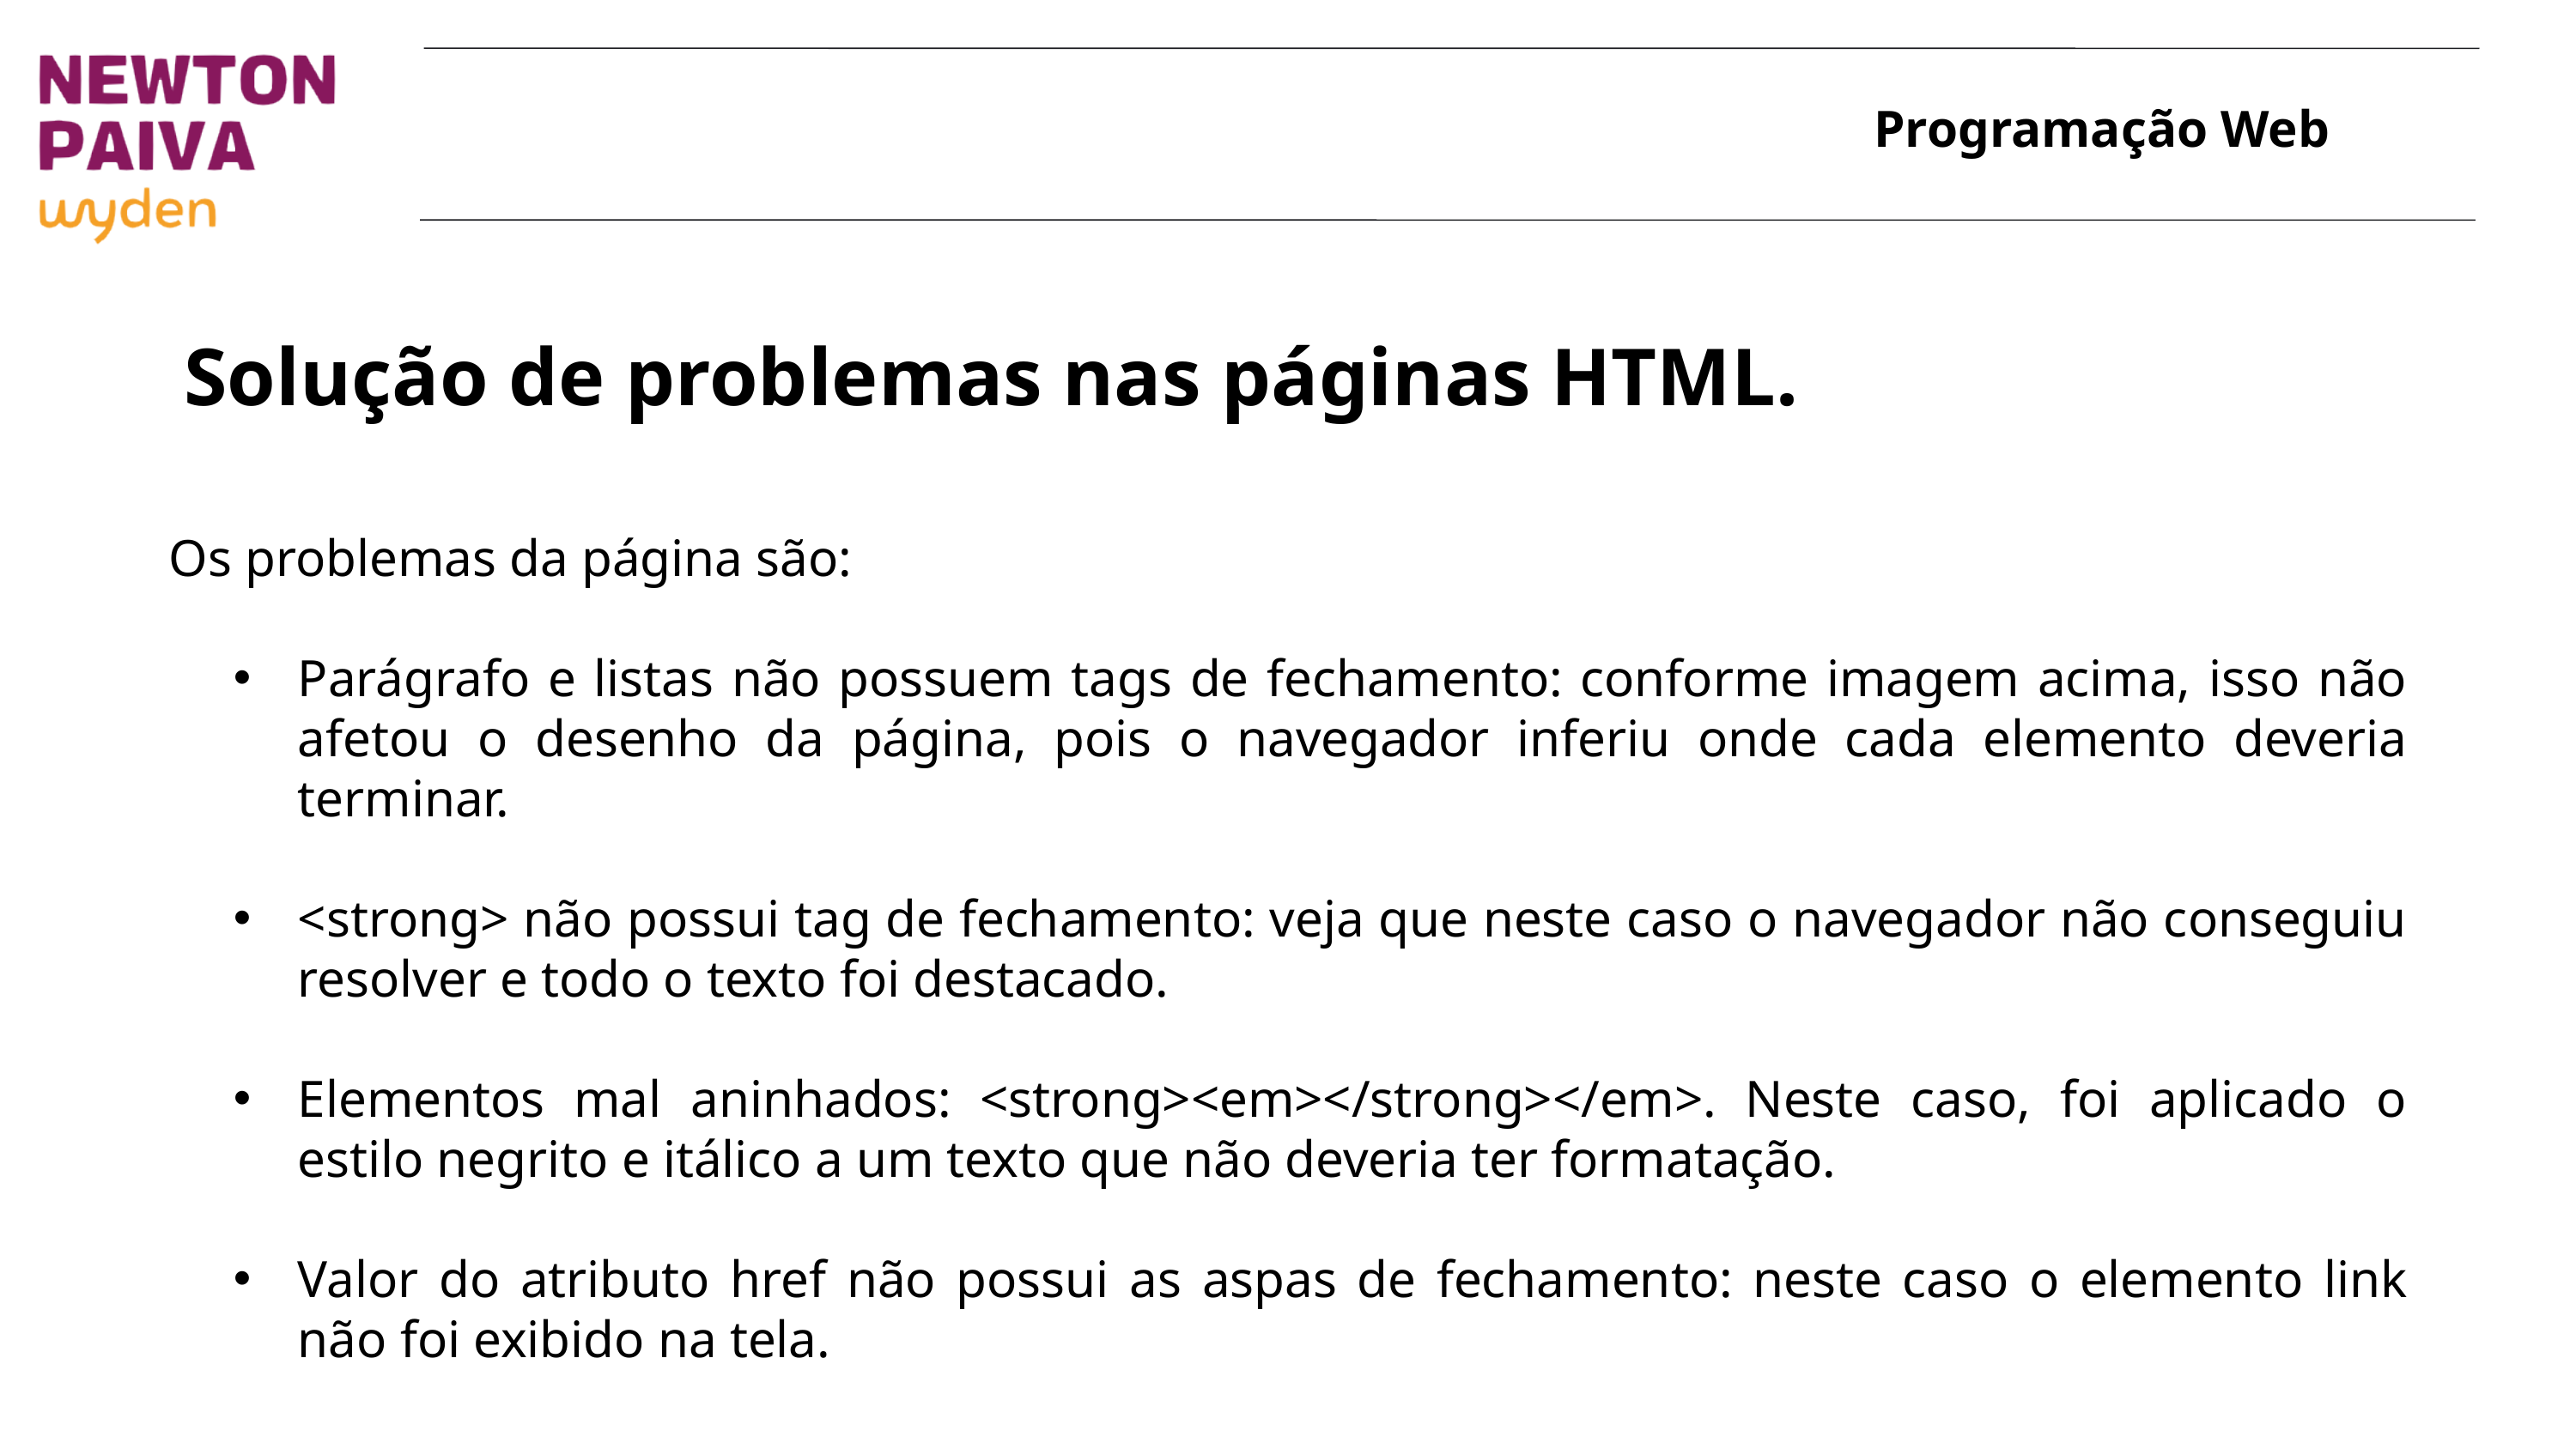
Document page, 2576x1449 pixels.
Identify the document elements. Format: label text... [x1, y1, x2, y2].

text_box Solução de problemas nas páginas HTML. [184, 327, 1833, 422]
picture [0, 0, 368, 276]
text_box Os problemas da página são: Parágrafo e listas não possuem tags de fechamento: conforme imagem acima, isso não afetou o desenho da página, pois o navegador inferiu onde cada elemento deveria terminar. <strong> não possui tag de fechamento: veja que neste caso o navegador não conseguiu resolver e todo o texto foi destacado. Elementos mal aninhados: <strong><em></strong></em>. Neste caso, foi aplicado o estilo negrito e itálico a um texto que não deveria ter formatação. Valor do atributo href não possui as aspas de fechamento: neste caso o elemento link não foi exibido na tela. [156, 520, 2420, 1374]
